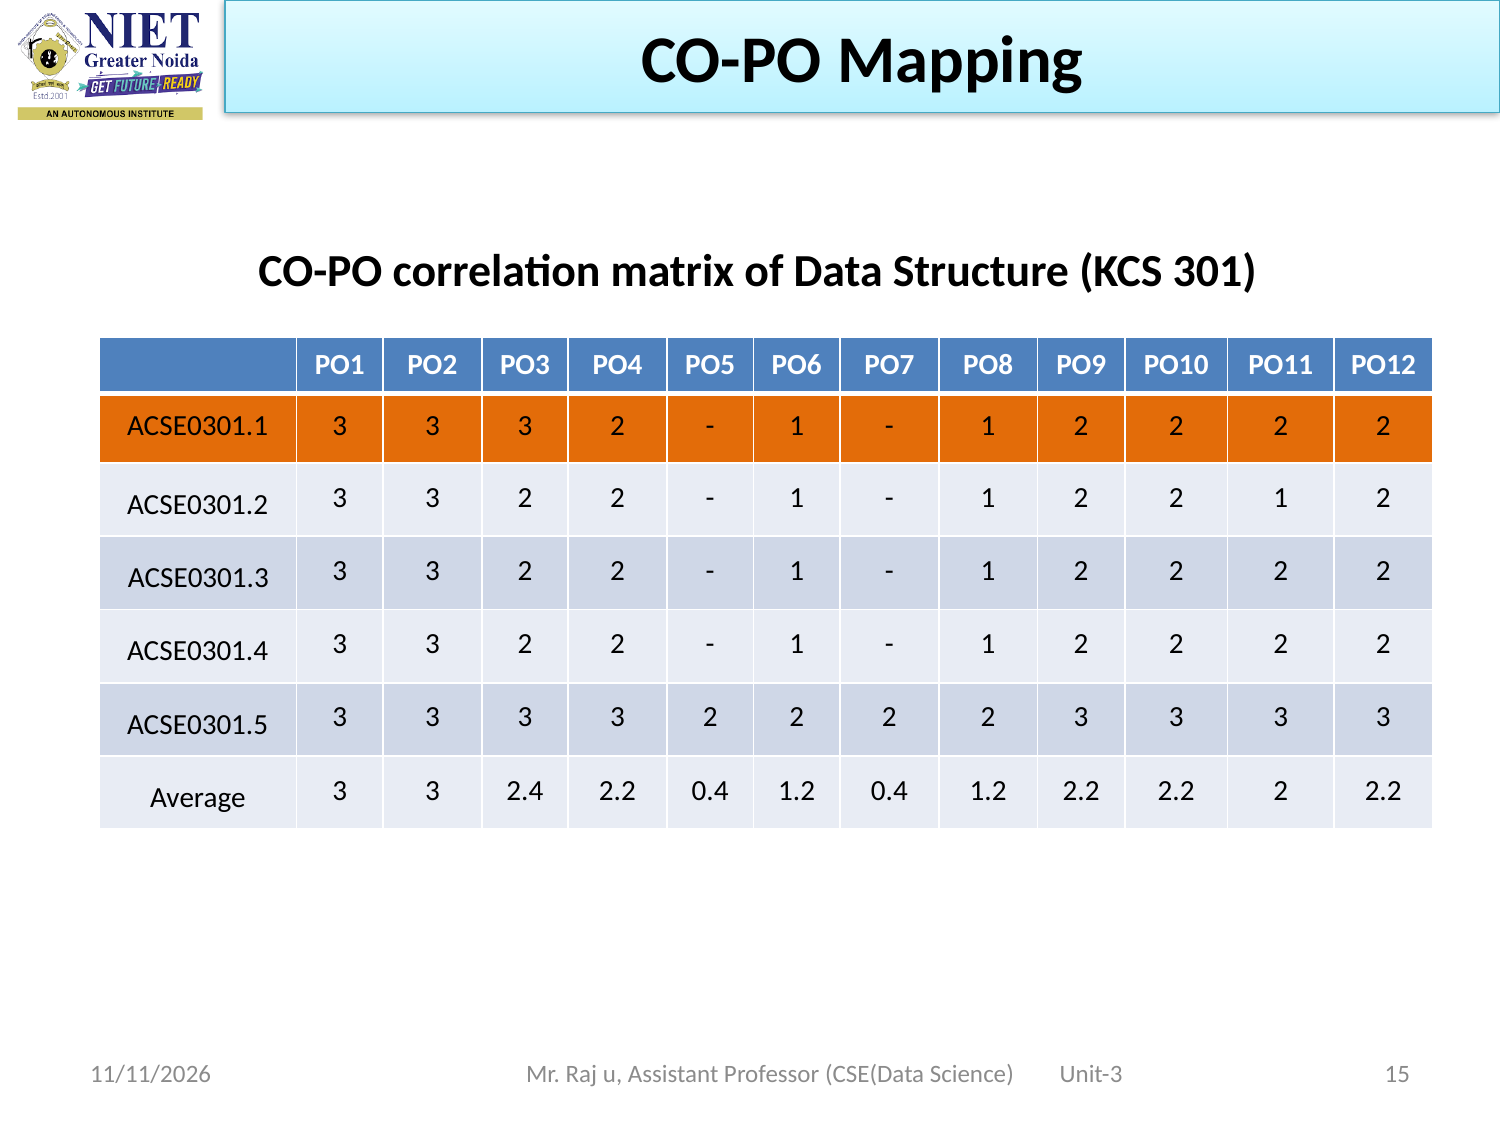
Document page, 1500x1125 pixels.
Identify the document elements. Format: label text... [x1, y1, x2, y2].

table_cell 2 [940, 684, 1037, 755]
table_header PO6 [754, 338, 839, 391]
table_cell 3 [569, 684, 666, 755]
table_cell 2 [1126, 464, 1227, 535]
table_header PO5 [668, 338, 753, 391]
table_cell 2 [1228, 396, 1333, 462]
table_cell 2 [1335, 537, 1432, 609]
text_box CO-PO Mapping [224, 0, 1500, 113]
table_cell 2 [483, 537, 567, 609]
table_cell - [841, 396, 938, 462]
table_cell - [668, 610, 753, 682]
table_header PO8 [940, 338, 1037, 391]
table_header PO12 [1335, 338, 1432, 391]
table_cell - [668, 396, 753, 462]
table_cell 2 [1335, 396, 1432, 462]
table_cell 2 [483, 464, 567, 535]
table_cell 1 [1228, 464, 1333, 535]
table_cell - [841, 610, 938, 682]
table_cell 3 [297, 684, 382, 755]
table_cell 3 [384, 464, 481, 535]
table_cell 2 [1126, 610, 1227, 682]
table_cell 2 [569, 537, 666, 609]
table_header PO10 [1126, 338, 1227, 391]
table_cell 2.2 [1038, 757, 1124, 828]
picture [17, 13, 204, 120]
table_cell - [668, 464, 753, 535]
table_cell 3 [384, 610, 481, 682]
table_cell 3 [1038, 684, 1124, 755]
table_cell 3 [384, 684, 481, 755]
table_header PO4 [569, 338, 666, 391]
table_cell 0.4 [841, 757, 938, 828]
table_cell 1 [940, 464, 1037, 535]
table_cell 3 [1335, 684, 1432, 755]
table_cell 2 [1038, 396, 1124, 462]
table_cell 3 [297, 464, 382, 535]
table_cell 2 [1126, 396, 1227, 462]
table_header PO7 [841, 338, 938, 391]
table_cell 2 [1126, 537, 1227, 609]
table_cell Average [100, 757, 296, 828]
table_cell 3 [297, 757, 382, 828]
table_cell 2 [1228, 610, 1333, 682]
table_cell 3 [483, 684, 567, 755]
table_cell 2 [754, 684, 839, 755]
table_cell - [841, 464, 938, 535]
table_cell 2.2 [1335, 757, 1432, 828]
table_cell 1 [940, 610, 1037, 682]
table_cell 2 [1038, 464, 1124, 535]
table_cell 2 [668, 684, 753, 755]
table_cell 0.4 [668, 757, 753, 828]
table_cell 2 [569, 464, 666, 535]
table_cell 3 [297, 610, 382, 682]
table_cell 3 [297, 537, 382, 609]
table_cell 2.4 [483, 757, 567, 828]
table_cell 1 [754, 537, 839, 609]
table_cell 3 [297, 396, 382, 462]
table_cell 3 [384, 396, 481, 462]
table_header PO3 [483, 338, 567, 391]
table_cell 2 [569, 610, 666, 682]
table_cell 1 [754, 396, 839, 462]
table_cell 2 [1335, 610, 1432, 682]
table_header [100, 338, 296, 391]
table_cell 2.2 [569, 757, 666, 828]
table_cell ACSE0301.3 [100, 537, 296, 609]
table_cell ACSE0301.5 [100, 684, 296, 755]
table_cell 2 [1038, 610, 1124, 682]
table_cell 1.2 [754, 757, 839, 828]
table_cell 1 [754, 464, 839, 535]
table_cell 2 [841, 684, 938, 755]
table_cell 1 [940, 537, 1037, 609]
table_cell - [668, 537, 753, 609]
text_box CO-PO correlation matrix of Data Structure (KCS 301) [82, 233, 1433, 304]
table_cell 1 [940, 396, 1037, 462]
table_cell 3 [384, 757, 481, 828]
table_cell ACSE0301.1 [100, 396, 296, 462]
table_cell 2 [483, 610, 567, 682]
table_cell 2 [1228, 757, 1333, 828]
table_cell 1.2 [940, 757, 1037, 828]
table_header PO2 [384, 338, 481, 391]
table_cell 2 [1228, 537, 1333, 609]
footer Mr. Raj u, Assistant Professor (CSE(Data Science) Unit-3 [412, 1042, 1074, 1103]
table_cell 2 [1038, 537, 1124, 609]
table_cell 2 [1335, 464, 1432, 535]
table_cell 3 [384, 537, 481, 609]
table_cell 2 [569, 396, 666, 462]
table_header PO1 [297, 338, 382, 391]
table_cell ACSE0301.2 [100, 464, 296, 535]
table_cell 1 [754, 610, 839, 682]
table_cell 3 [1126, 684, 1227, 755]
table_cell ACSE0301.4 [100, 610, 296, 682]
table_header PO9 [1038, 338, 1124, 391]
table_cell 3 [1228, 684, 1333, 755]
table_header PO11 [1228, 338, 1333, 391]
slide_number 15 [1074, 1042, 1425, 1103]
table_cell 3 [483, 396, 567, 462]
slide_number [75, 1042, 412, 1103]
table_cell 2.2 [1126, 757, 1227, 828]
table_cell - [841, 537, 938, 609]
